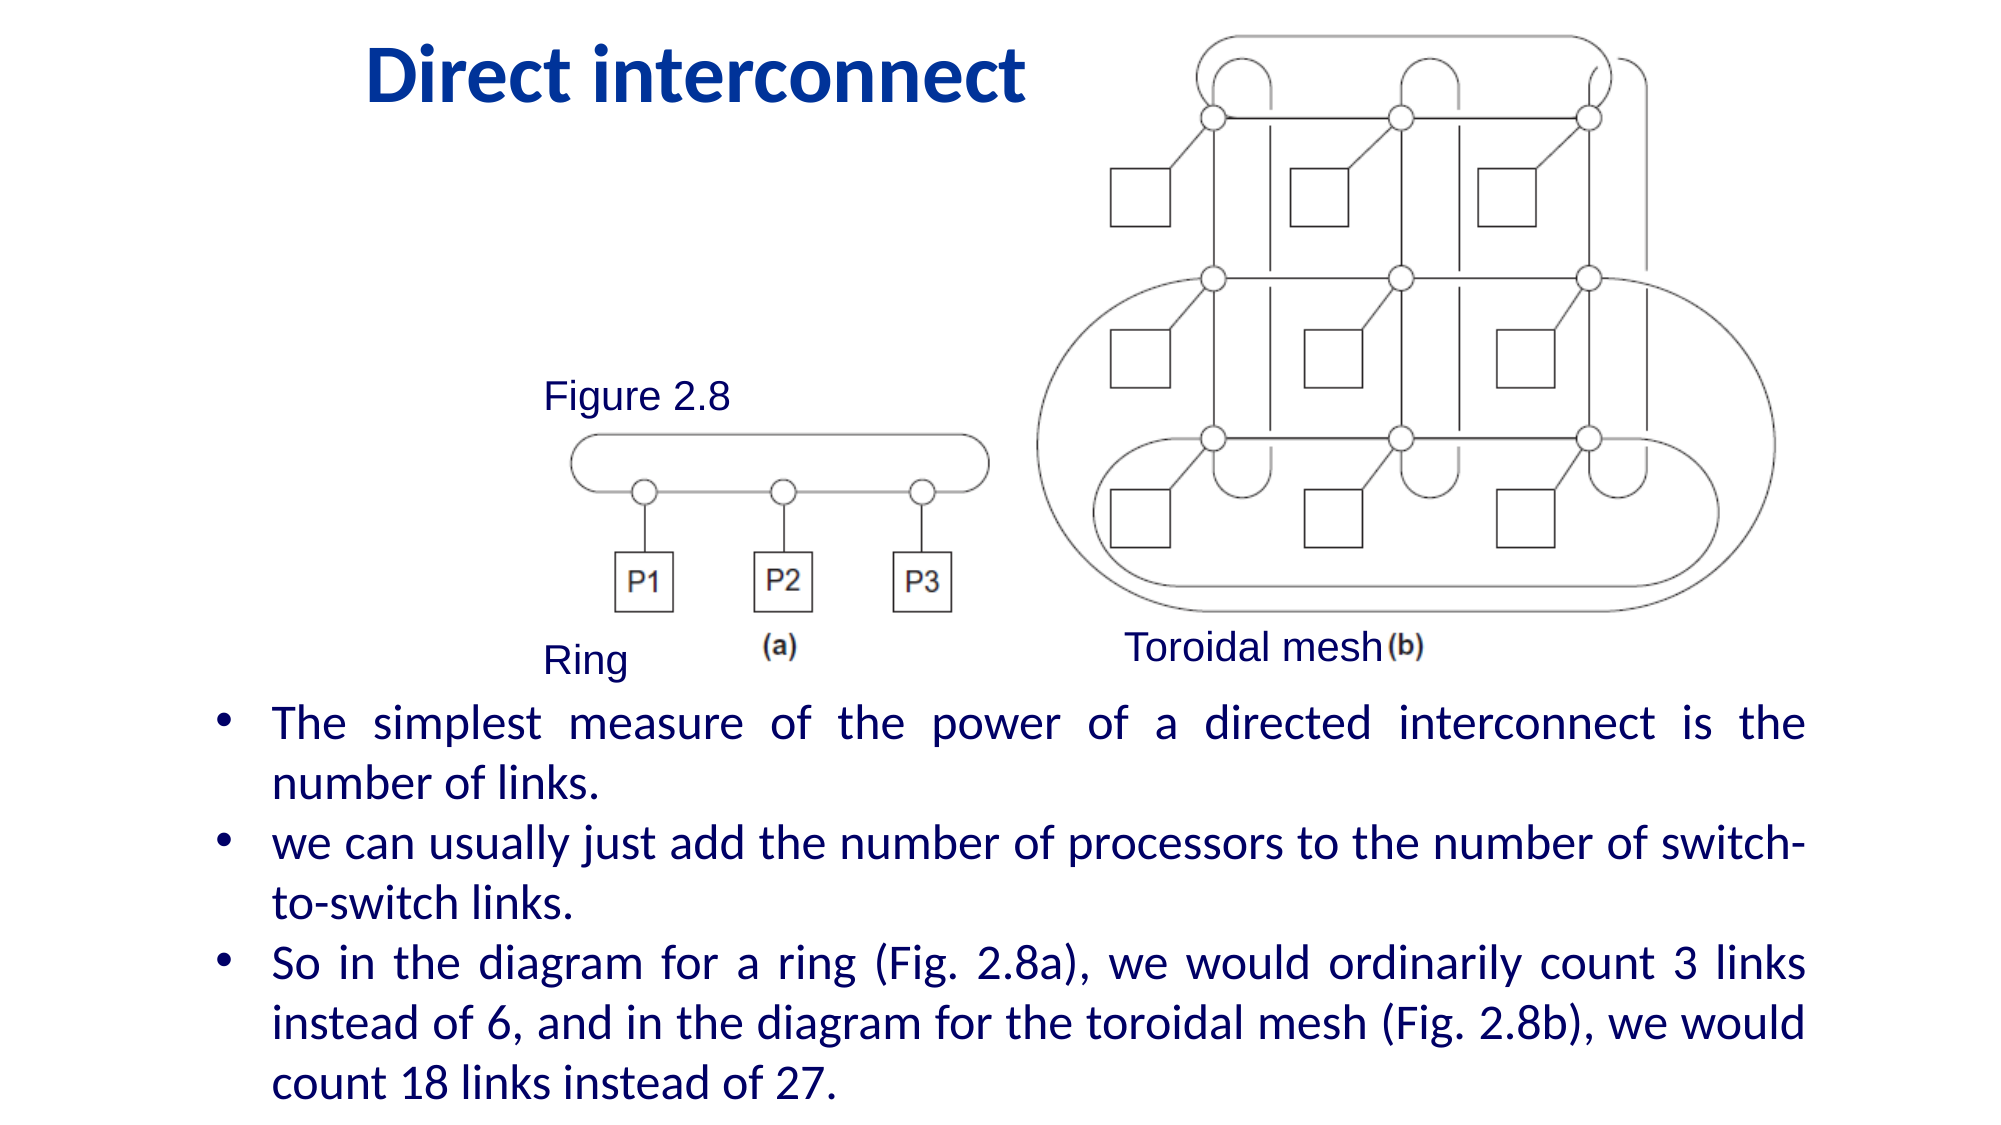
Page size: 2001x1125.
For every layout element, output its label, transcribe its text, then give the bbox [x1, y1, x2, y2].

title Direct interconnect [350, 17, 560, 135]
text_box Ring [528, 625, 560, 682]
picture [560, 0, 1795, 724]
text_box Figure 2.8 [528, 361, 560, 427]
text_box The simplest measure of the power of a directed interconnect is the number of links. we can usually just add the number of processors to the number of switch-to-switch links. So in the diagram for a ring (Fig. 2.8a), we would ordinarily count 3 links instead of 6, and in the diagram for the toroidal mesh (Fig. 2.8b), we would count 18 links instead of 27. [200, 682, 1823, 1117]
